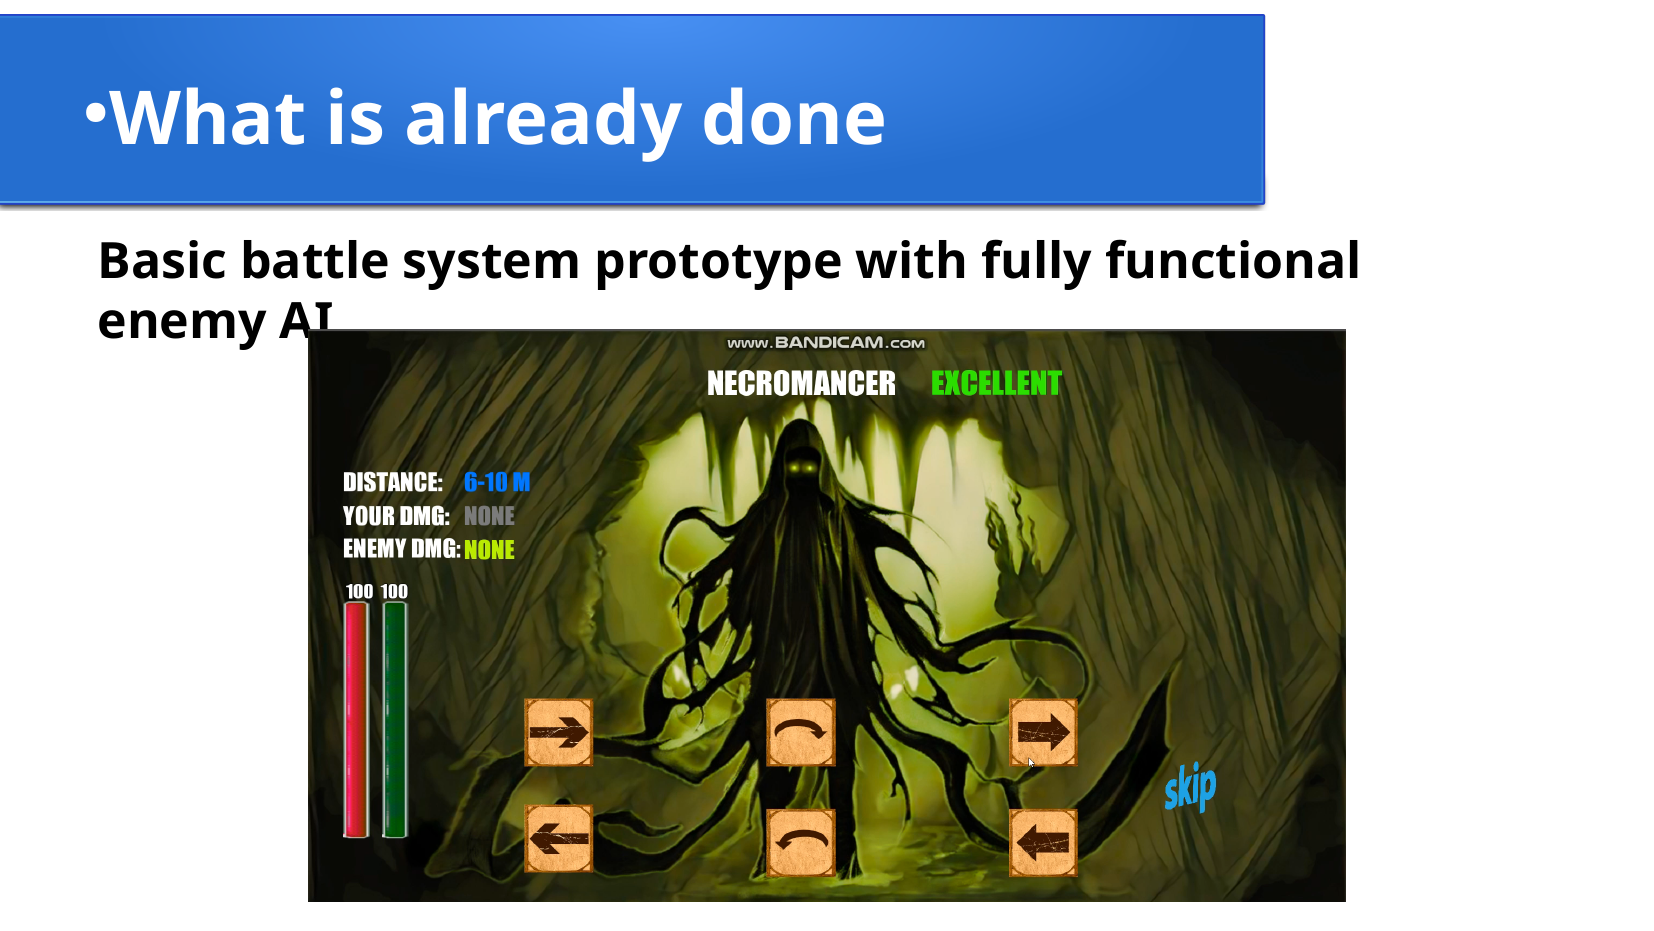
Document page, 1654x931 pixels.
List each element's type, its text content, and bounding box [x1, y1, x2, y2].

picture [0, 13, 1269, 211]
title What is already done [82, 37, 1571, 193]
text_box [307, 328, 1347, 903]
text_box Basic battle system prototype with fully functional enemy AI [82, 220, 1488, 356]
